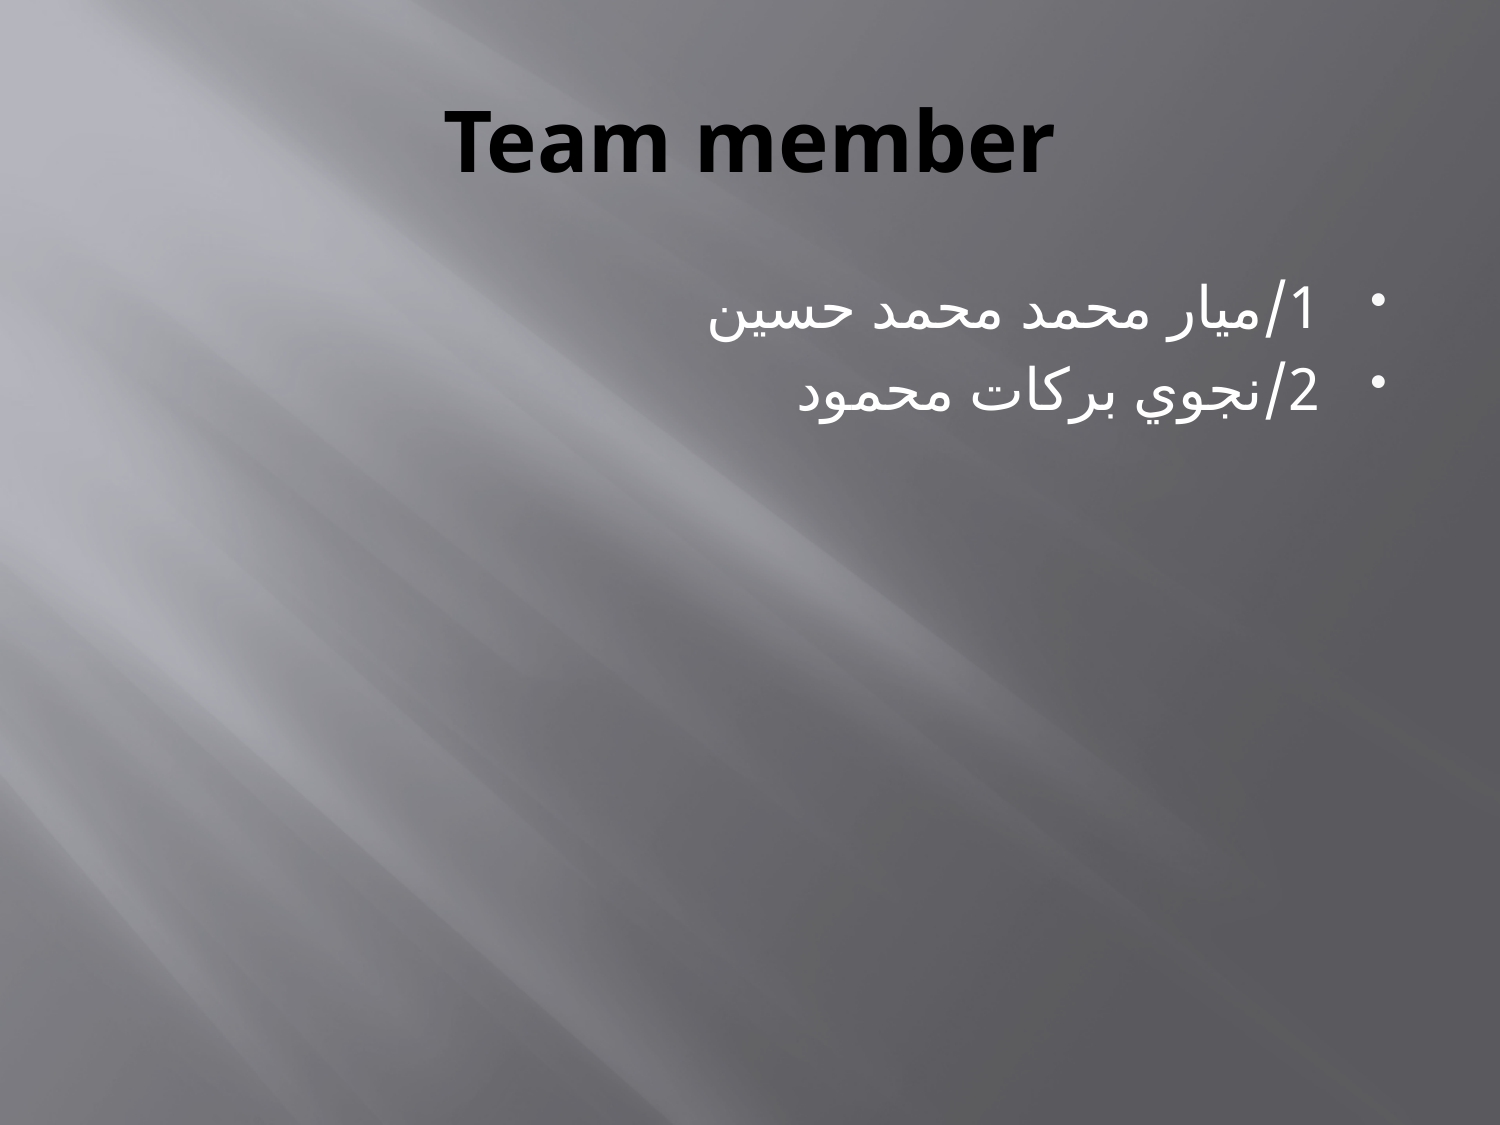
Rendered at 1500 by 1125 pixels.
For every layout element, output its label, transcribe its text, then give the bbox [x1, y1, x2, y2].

list 1/ميار محمد محمد حسين 2/نجوي بركات محمود [75, 262, 1425, 1035]
title Team member [75, 45, 1425, 233]
